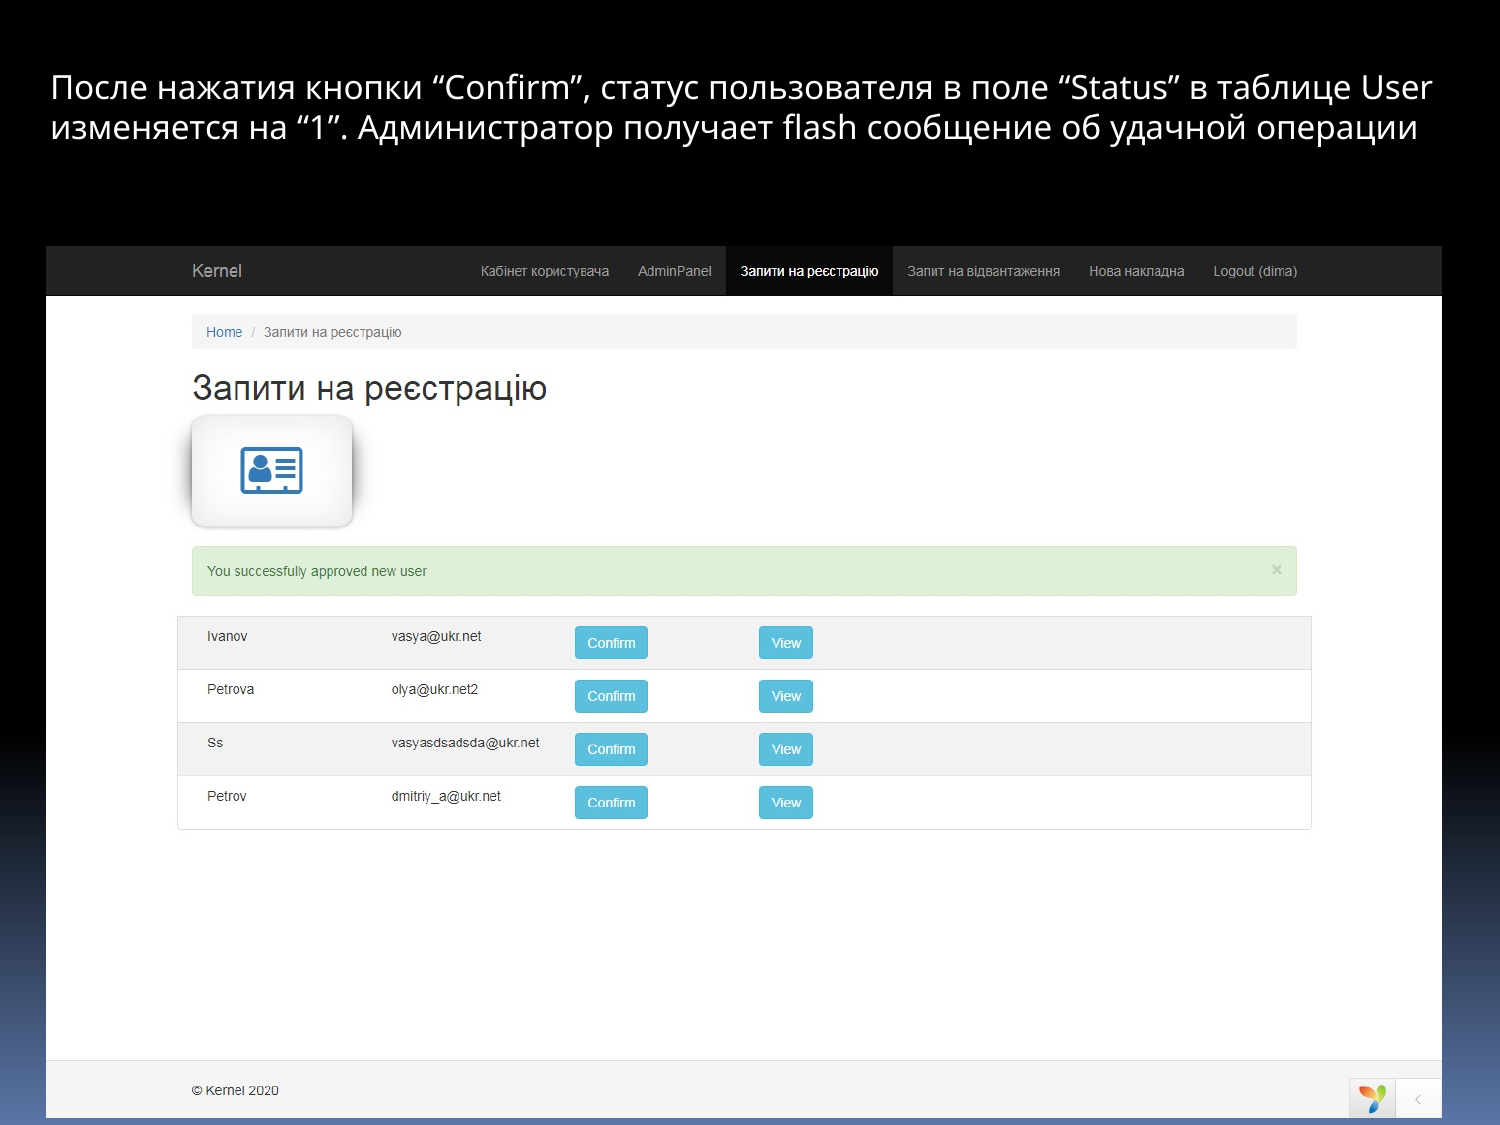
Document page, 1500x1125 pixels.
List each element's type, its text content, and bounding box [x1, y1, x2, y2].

picture [46, 245, 1442, 1119]
text_box После нажатия кнопки “Confirm”, статус пользователя в поле “Status” в таблице User изменяется на “1”. Администратор получает flash сообщение об удачной операции [35, 58, 1500, 154]
